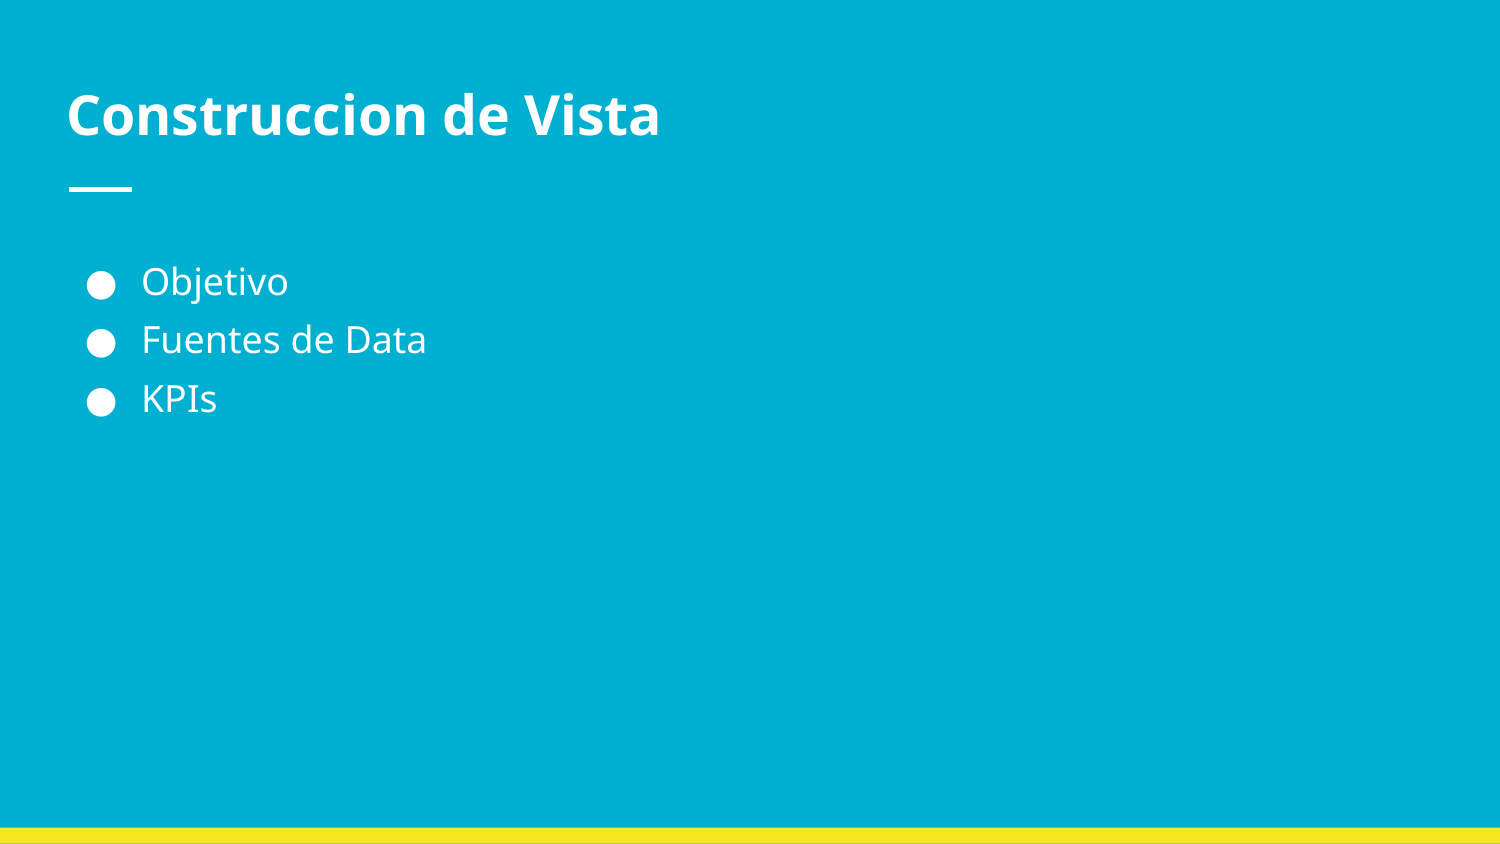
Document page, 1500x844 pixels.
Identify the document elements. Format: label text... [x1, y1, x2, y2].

list Objetivo Fuentes de Data KPIs [51, 232, 1449, 750]
title Construccion de Vista [51, 61, 1449, 167]
